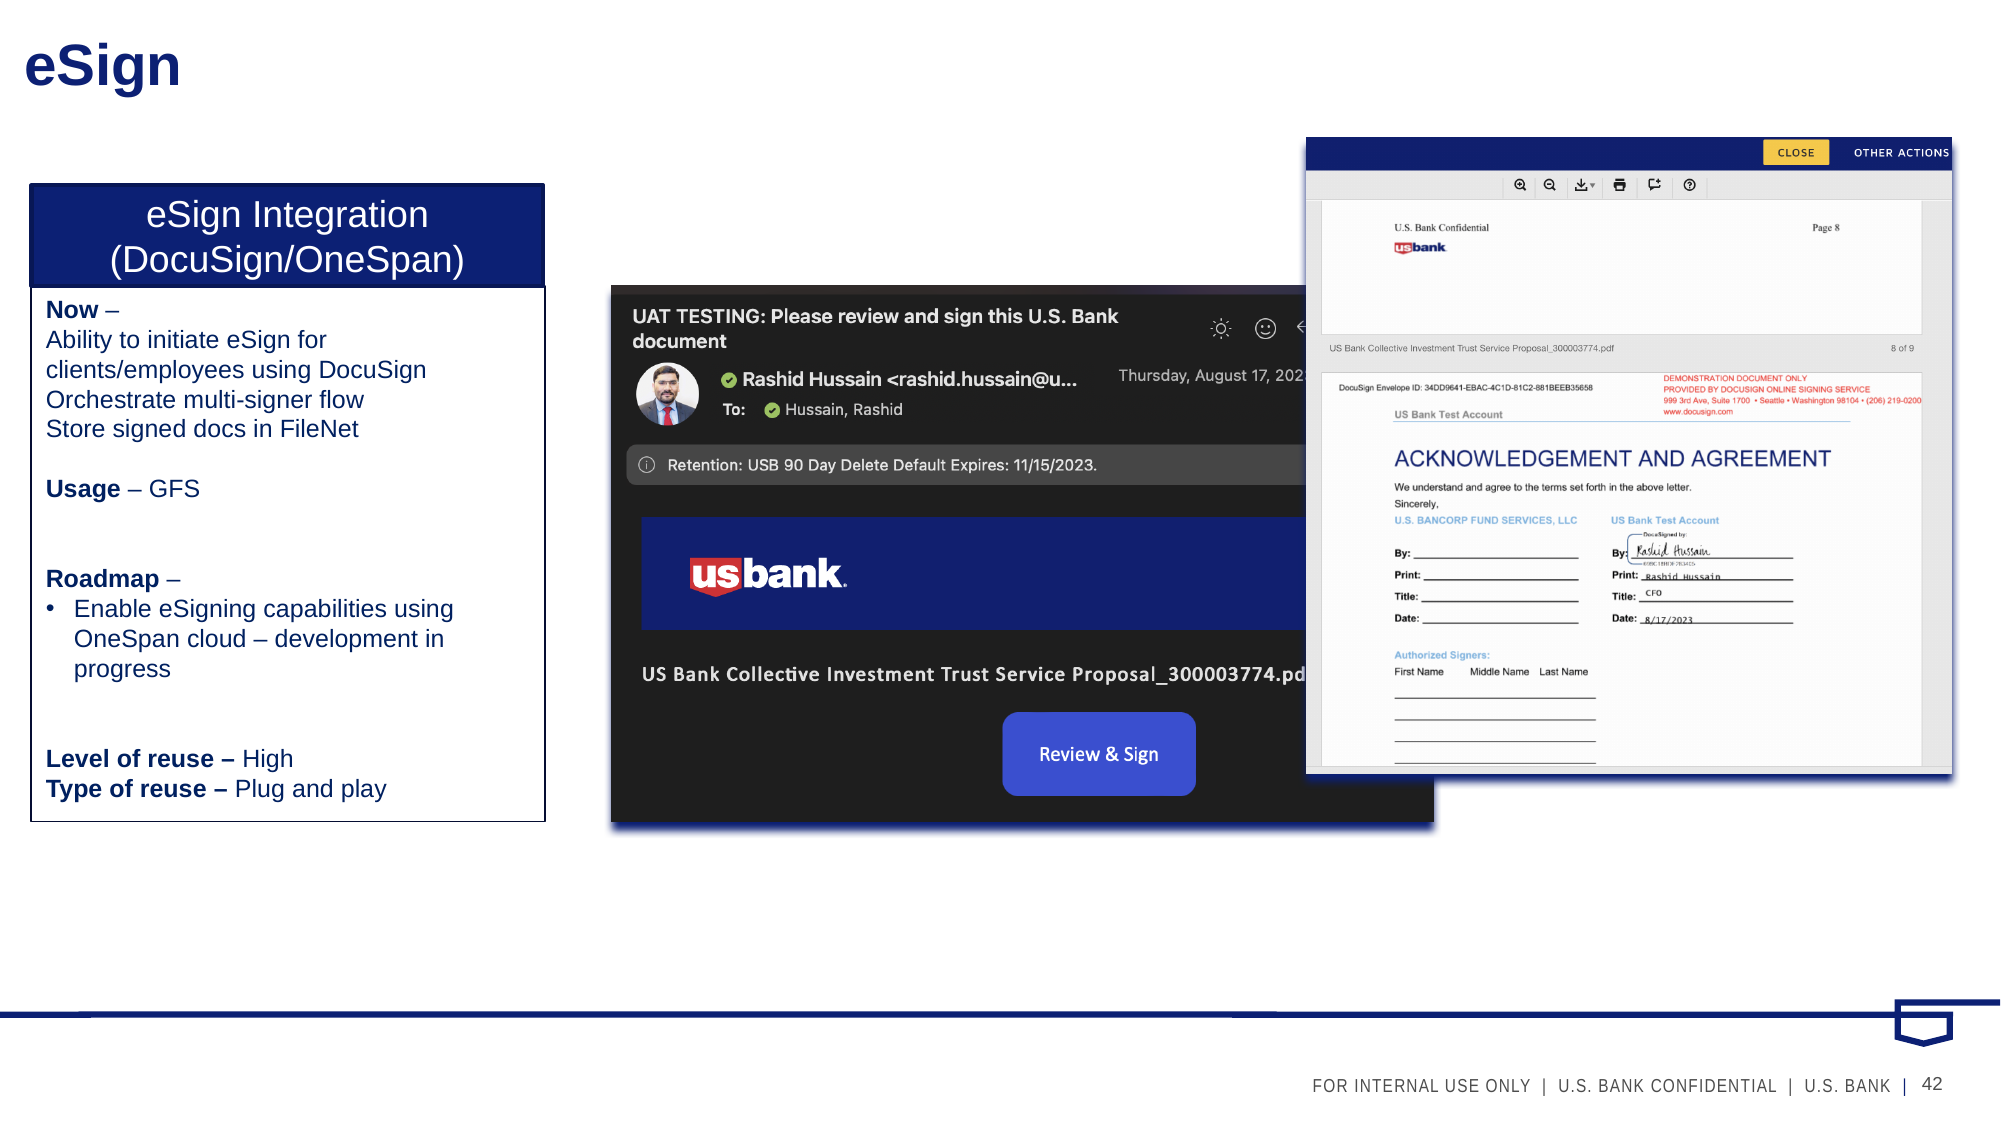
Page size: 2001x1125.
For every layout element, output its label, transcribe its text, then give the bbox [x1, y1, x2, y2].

text_box Now – Ability to initiate eSign for clients/employees using DocuSign Orchestrate multi-signer flow Store signed docs in FileNet Usage – GFS Roadmap – Enable eSigning capabilities using OneSpan cloud – development in progress Level of reuse – High Type of reuse – Plug and play [29, 284, 547, 824]
title eSign [24, 20, 1825, 98]
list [611, 285, 1434, 822]
picture [1305, 137, 1953, 774]
text_box eSign Integration (DocuSign/OneSpan) [29, 183, 545, 288]
